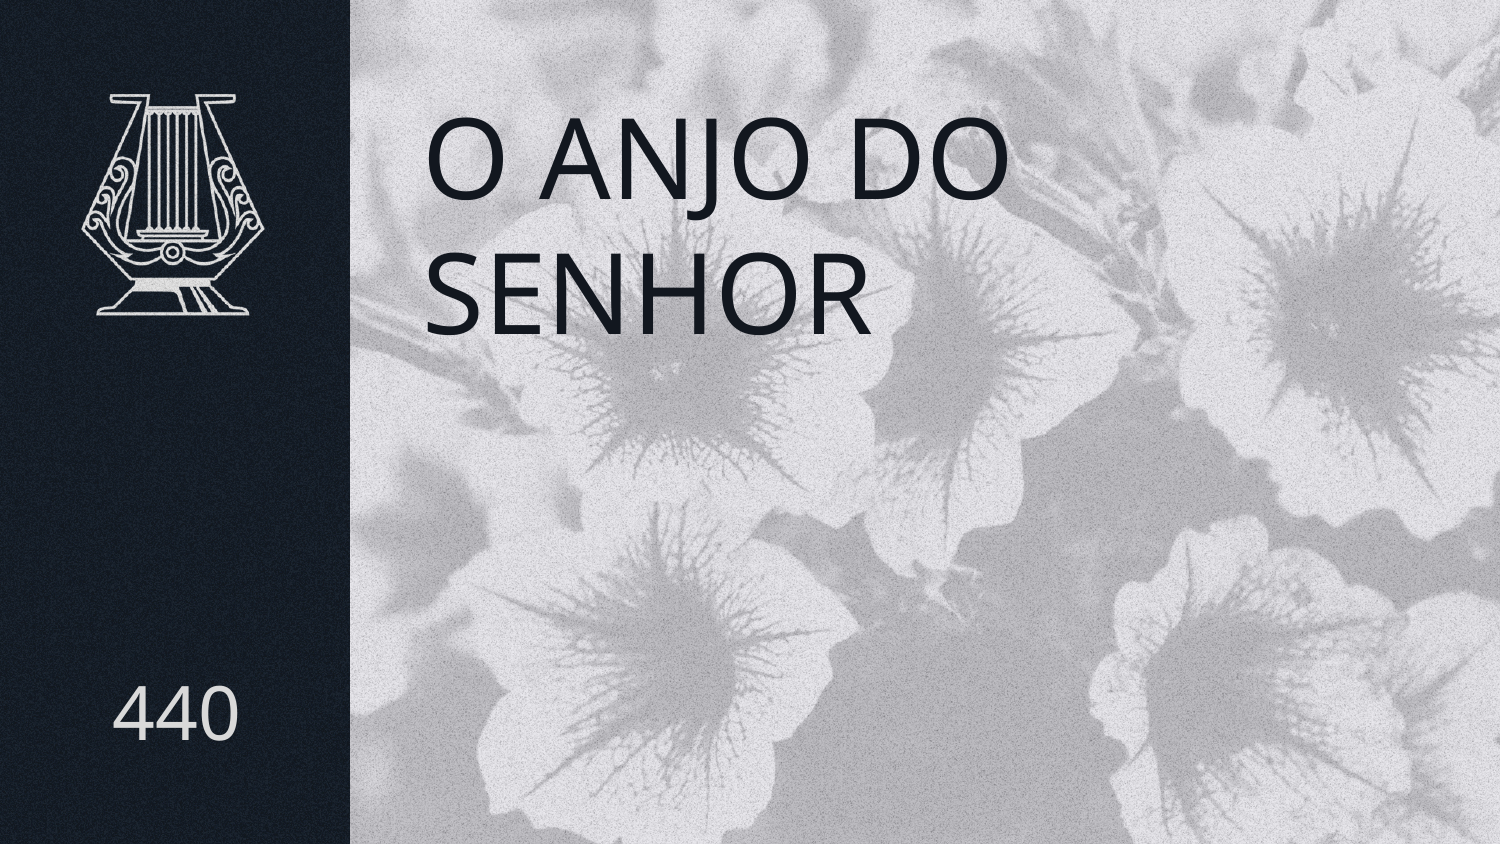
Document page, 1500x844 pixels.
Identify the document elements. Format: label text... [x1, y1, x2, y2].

list 440 [76, 658, 278, 765]
title O ANJO DO SENHOR [407, 79, 1447, 777]
picture [0, 0, 1500, 844]
